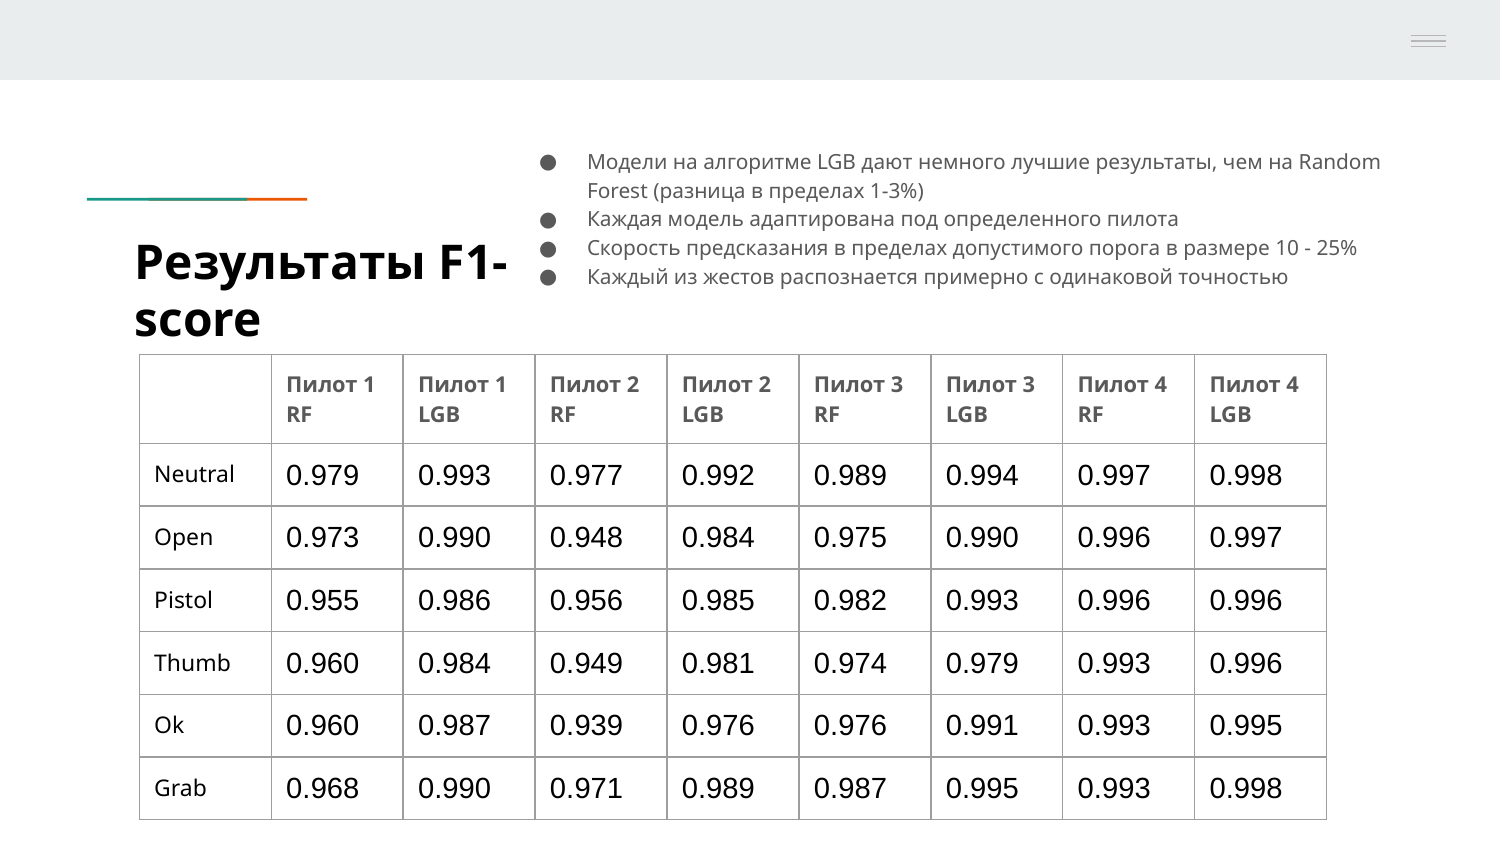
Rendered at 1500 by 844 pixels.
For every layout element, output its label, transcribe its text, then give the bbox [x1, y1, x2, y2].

table_cell 0.968 [272, 758, 402, 819]
table_cell 0.955 [272, 570, 402, 631]
table_cell 0.995 [932, 758, 1062, 819]
table_cell 0.974 [800, 632, 930, 694]
table_cell Ok [140, 695, 271, 756]
table_cell 0.948 [536, 507, 666, 568]
table_header [140, 355, 271, 443]
table_cell 0.997 [1195, 507, 1326, 568]
table_header Пилот 3 LGB [932, 355, 1062, 443]
table_header Пилот 2 LGB [668, 355, 798, 443]
table_cell 0.984 [668, 507, 798, 568]
table_cell 0.992 [668, 444, 798, 505]
table_cell 0.993 [1063, 758, 1194, 819]
table_cell Pistol [140, 570, 271, 631]
table_cell Thumb [140, 632, 271, 694]
table_cell 0.993 [1063, 695, 1194, 756]
table_cell 0.960 [272, 695, 402, 756]
table_cell 0.990 [404, 507, 534, 568]
table_cell 0.996 [1195, 632, 1326, 694]
list Модели на алгоритме LGB дают немного лучшие результаты, чем на Random Forest (разница в пределах 1-3%) Каждая модель адаптирована под определенного пилота Скорость предсказания в пределах допустимого порога в размере 10 - 25% Каждый из жестов распознается примерно с одинаковой точностью [497, 129, 1441, 309]
table_cell 0.973 [272, 507, 402, 568]
table_cell 0.989 [668, 758, 798, 819]
table_cell 0.993 [1063, 632, 1194, 694]
table_cell 0.987 [800, 758, 930, 819]
table_header Пилот 1 RF [272, 355, 402, 443]
table_cell 0.993 [932, 570, 1062, 631]
table_cell 0.987 [404, 695, 534, 756]
table_cell 0.990 [404, 758, 534, 819]
table_cell 0.994 [932, 444, 1062, 505]
table_cell 0.995 [1195, 695, 1326, 756]
table_cell 0.939 [536, 695, 666, 756]
table_cell 0.996 [1063, 570, 1194, 631]
table_cell 0.981 [668, 632, 798, 694]
table_header Пилот 4 RF [1063, 355, 1194, 443]
title Результаты F1-score [119, 216, 580, 386]
table_cell 0.979 [932, 632, 1062, 694]
table_cell 0.989 [800, 444, 930, 505]
table_cell 0.976 [800, 695, 930, 756]
table_cell Grab [140, 758, 271, 819]
table_header Пилот 4 LGB [1195, 355, 1326, 443]
table_cell 0.984 [404, 632, 534, 694]
table_cell 0.993 [404, 444, 534, 505]
table_cell 0.986 [404, 570, 534, 631]
table_cell 0.997 [1063, 444, 1194, 505]
table_cell Neutral [140, 444, 271, 505]
table_cell 0.991 [932, 695, 1062, 756]
table_cell 0.990 [932, 507, 1062, 568]
table_cell 0.976 [668, 695, 798, 756]
table_cell 0.975 [800, 507, 930, 568]
table_cell 0.982 [800, 570, 930, 631]
table_header Пилот 3 RF [800, 355, 930, 443]
table_cell Open [140, 507, 271, 568]
table_cell 0.996 [1195, 570, 1326, 631]
table_cell 0.998 [1195, 758, 1326, 819]
table_cell 0.971 [536, 758, 666, 819]
table_cell 0.985 [668, 570, 798, 631]
table_cell 0.949 [536, 632, 666, 694]
table_header Пилот 1 LGB [404, 355, 534, 443]
table_header Пилот 2 RF [536, 355, 666, 443]
table_cell 0.979 [272, 444, 402, 505]
table_cell 0.996 [1063, 507, 1194, 568]
table_cell 0.960 [272, 632, 402, 694]
table_cell 0.956 [536, 570, 666, 631]
table_cell 0.998 [1195, 444, 1326, 505]
table_cell 0.977 [536, 444, 666, 505]
